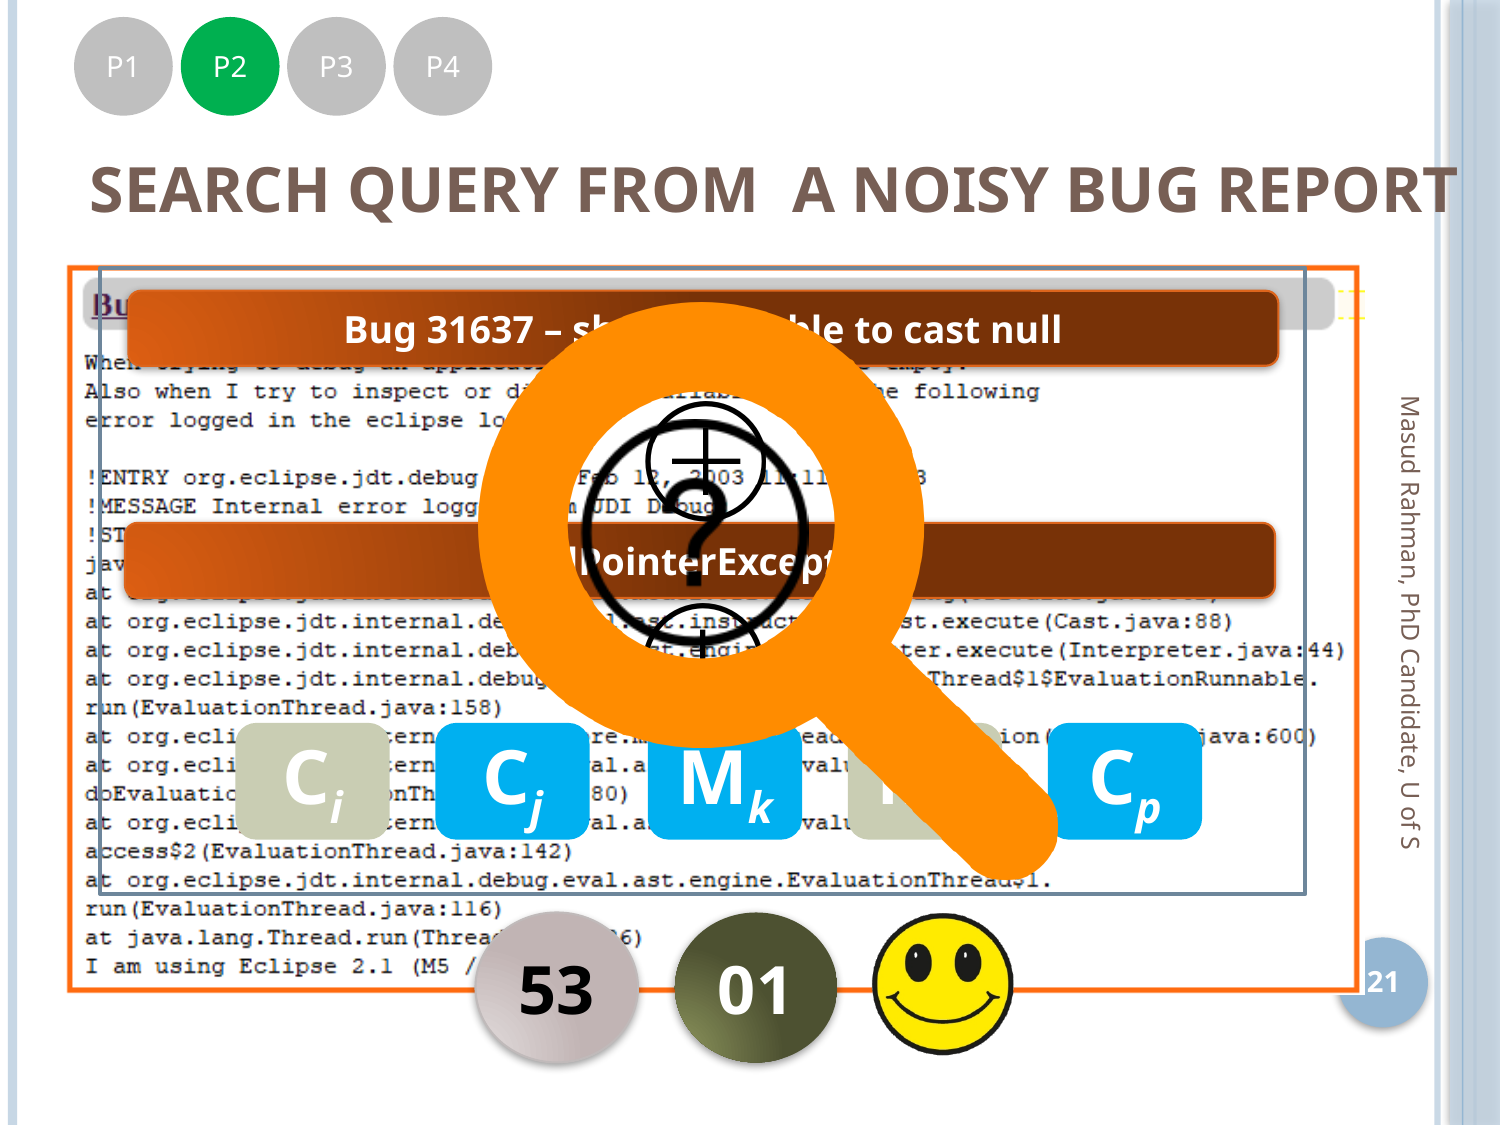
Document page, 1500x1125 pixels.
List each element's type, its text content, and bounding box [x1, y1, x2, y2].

footer Masud Rahman, PhD Candidate, U of S [1379, 380, 1440, 906]
text_box P4 [393, 16, 493, 116]
text_box P3 [287, 16, 386, 116]
title Search Query from a Noisy Bug Report [75, 45, 1483, 233]
text_box 01 [676, 1004, 836, 1063]
text_box P2 [180, 16, 280, 116]
text_box 53 [476, 1004, 637, 1064]
text_box P1 [74, 16, 173, 116]
picture [64, 261, 1365, 1073]
slide_number 21 [1333, 940, 1434, 1027]
